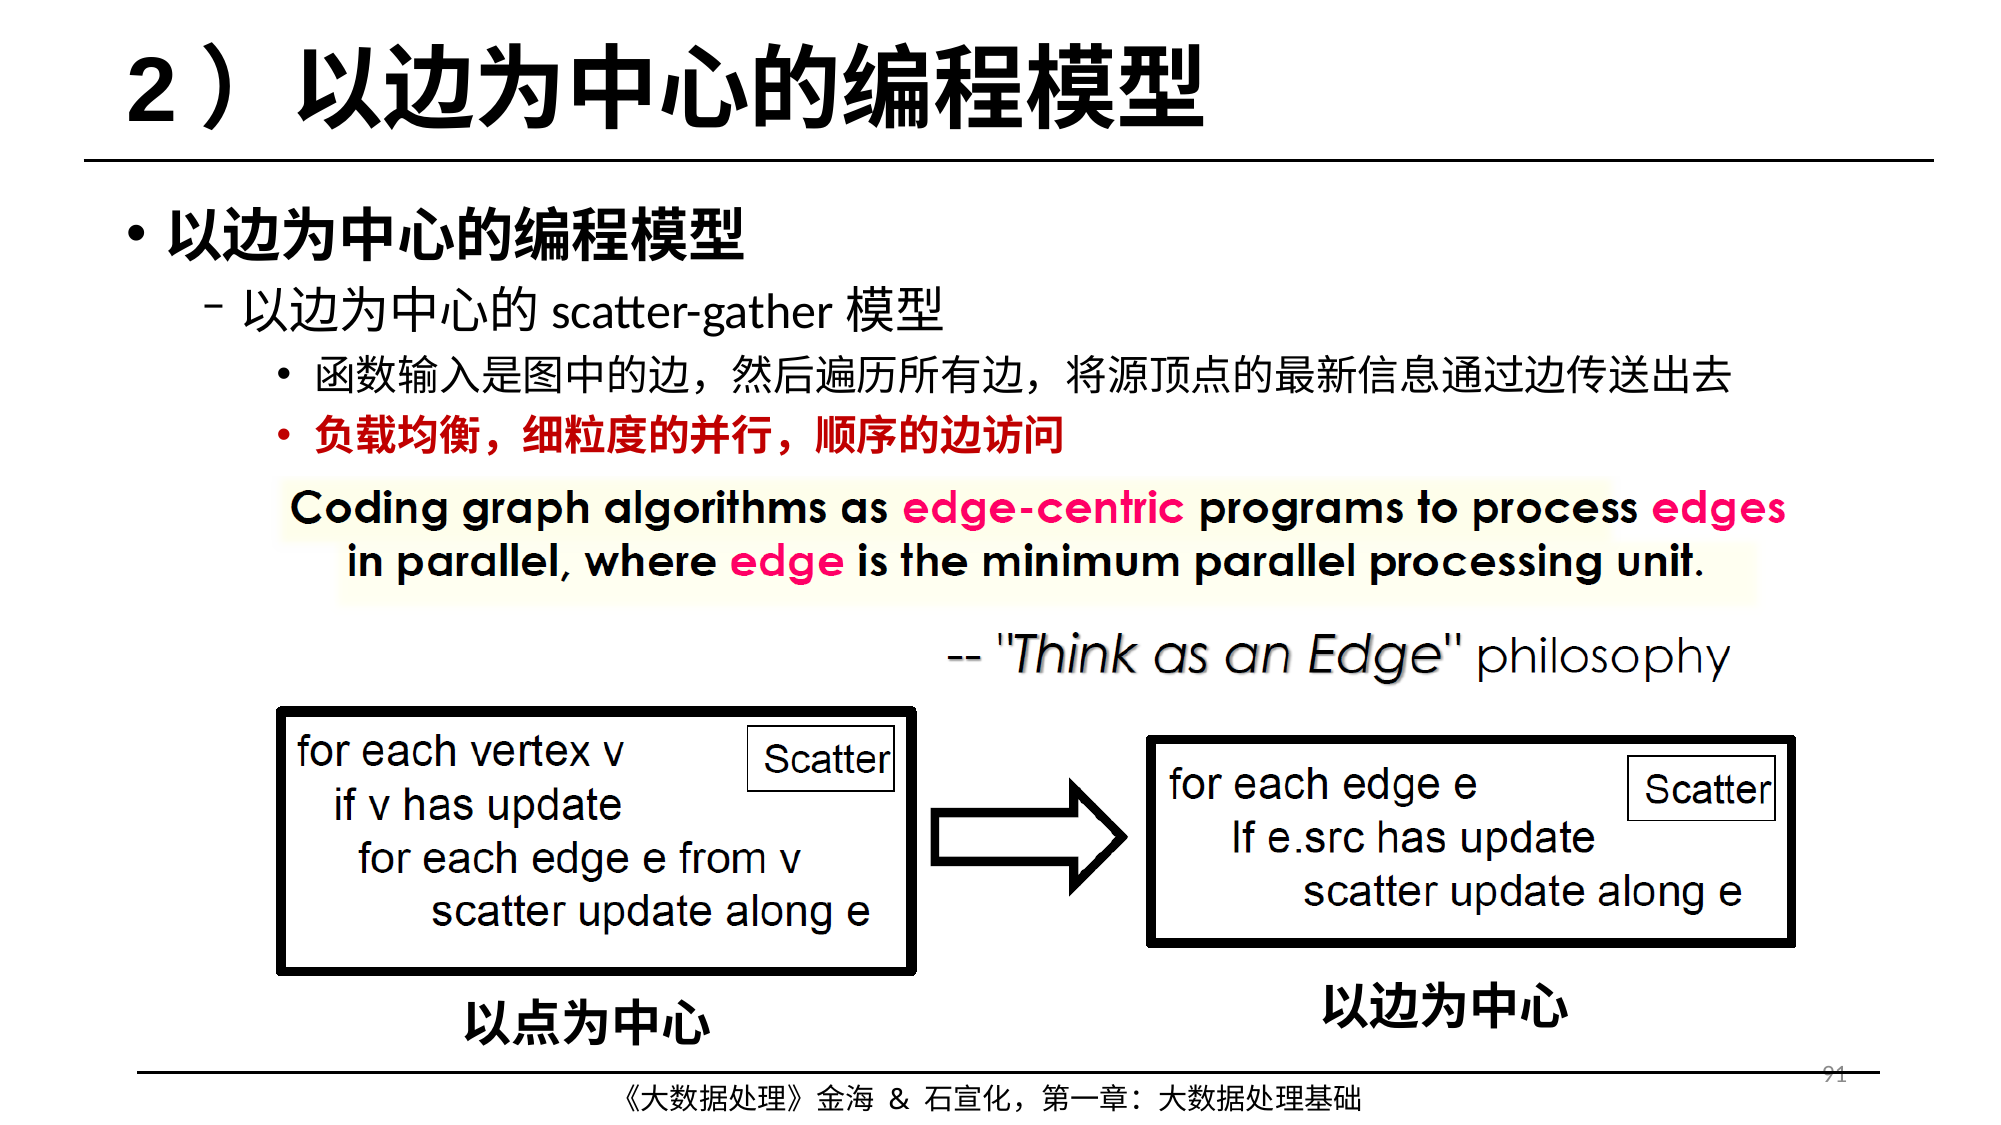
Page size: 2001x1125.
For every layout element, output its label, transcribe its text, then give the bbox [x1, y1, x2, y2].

list 以边为中心的编程模型 以边为中心的scatter-gather模型 函数输入是图中的边，然后遍历所有边，将源顶点的最新信息通过边传送出去 负载均衡，细粒度的并行，顺序的边访问 [111, 190, 1852, 1014]
text_box 以点为中心 [446, 984, 727, 1059]
title 2）以边为中心的编程模型 [111, 22, 1905, 161]
text_box 以边为中心 [1304, 984, 1585, 1043]
slide_number 91 [1412, 1042, 1863, 1103]
picture [256, 476, 1809, 984]
